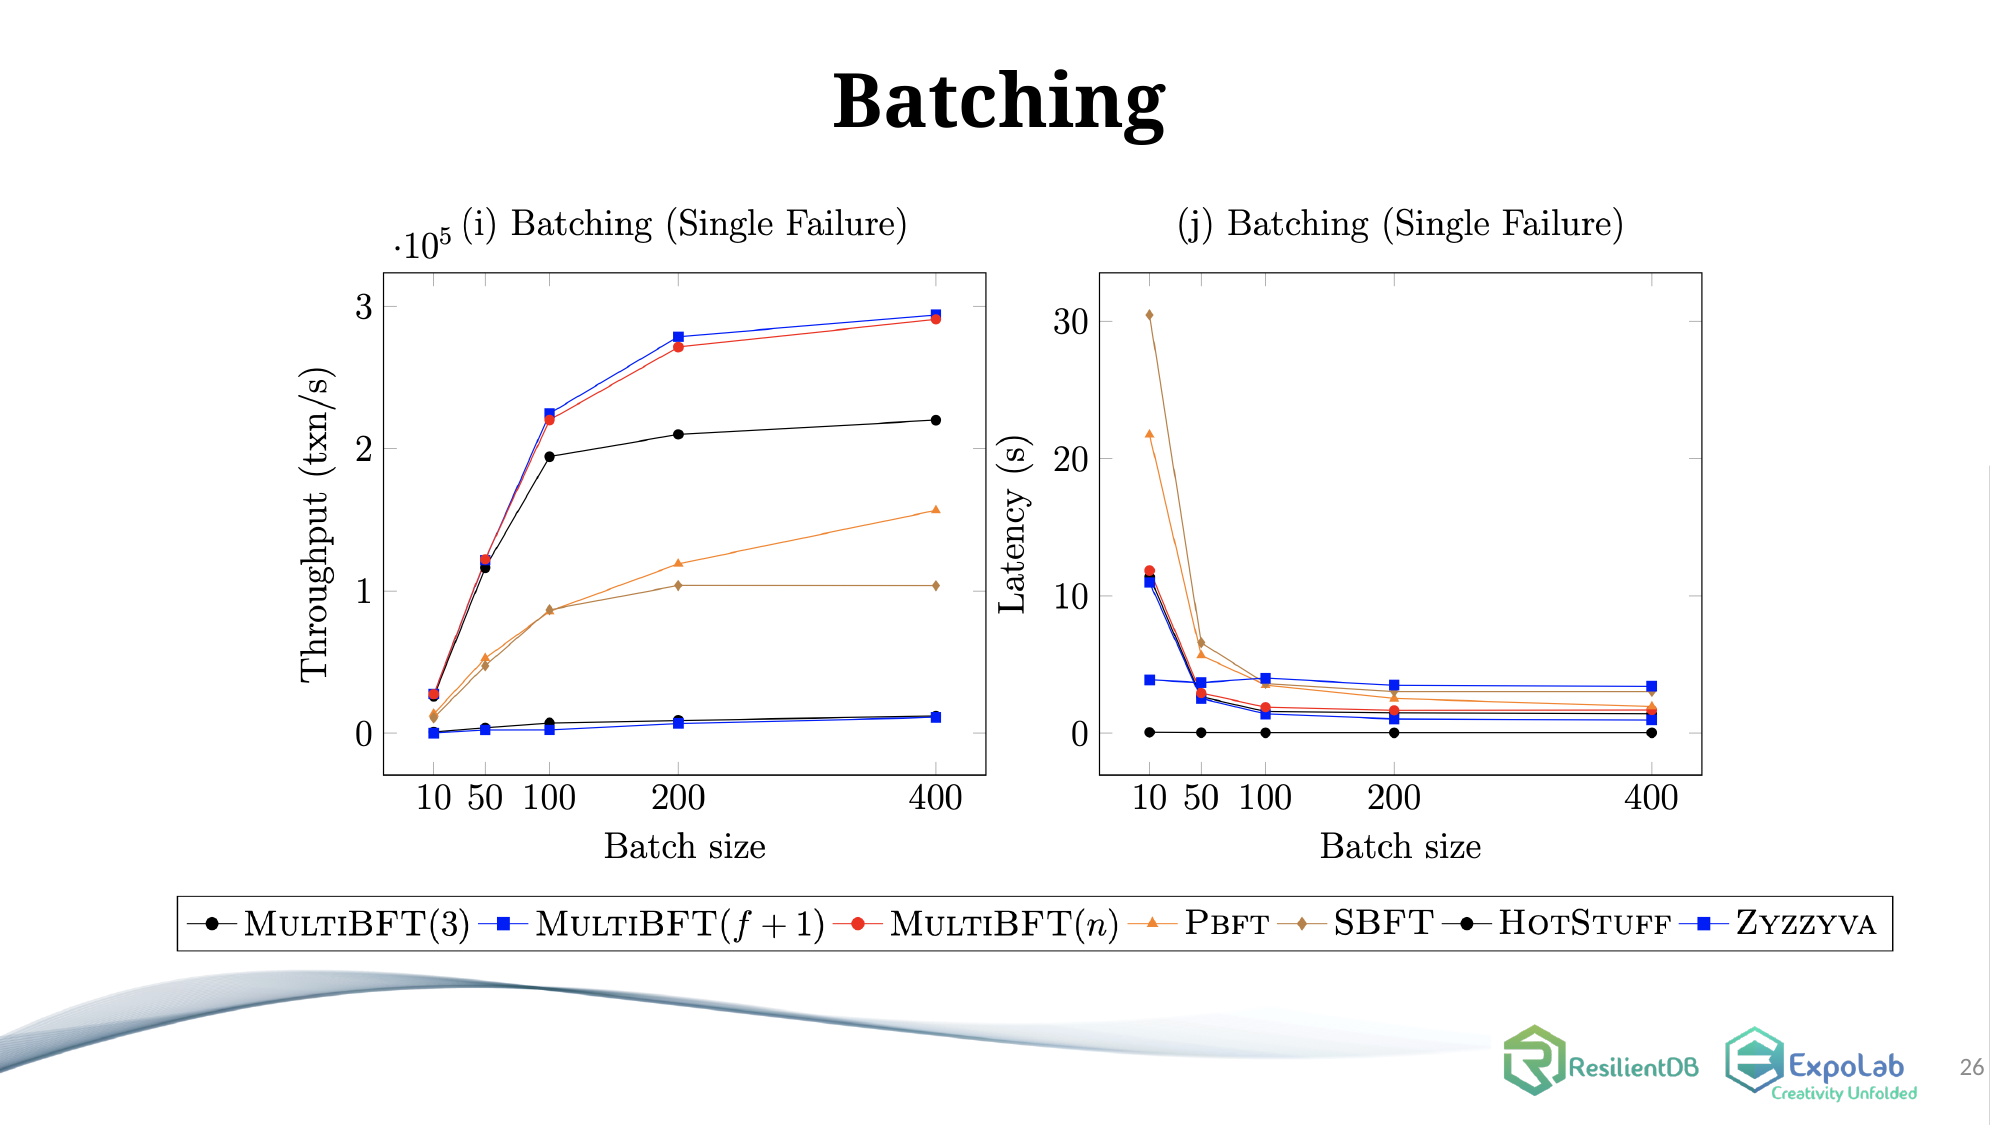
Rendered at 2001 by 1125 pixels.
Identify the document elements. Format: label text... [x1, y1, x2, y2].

picture [0, 0, 2000, 1125]
title Batching [137, 29, 1863, 147]
slide_number 26 [1745, 1035, 2000, 1096]
